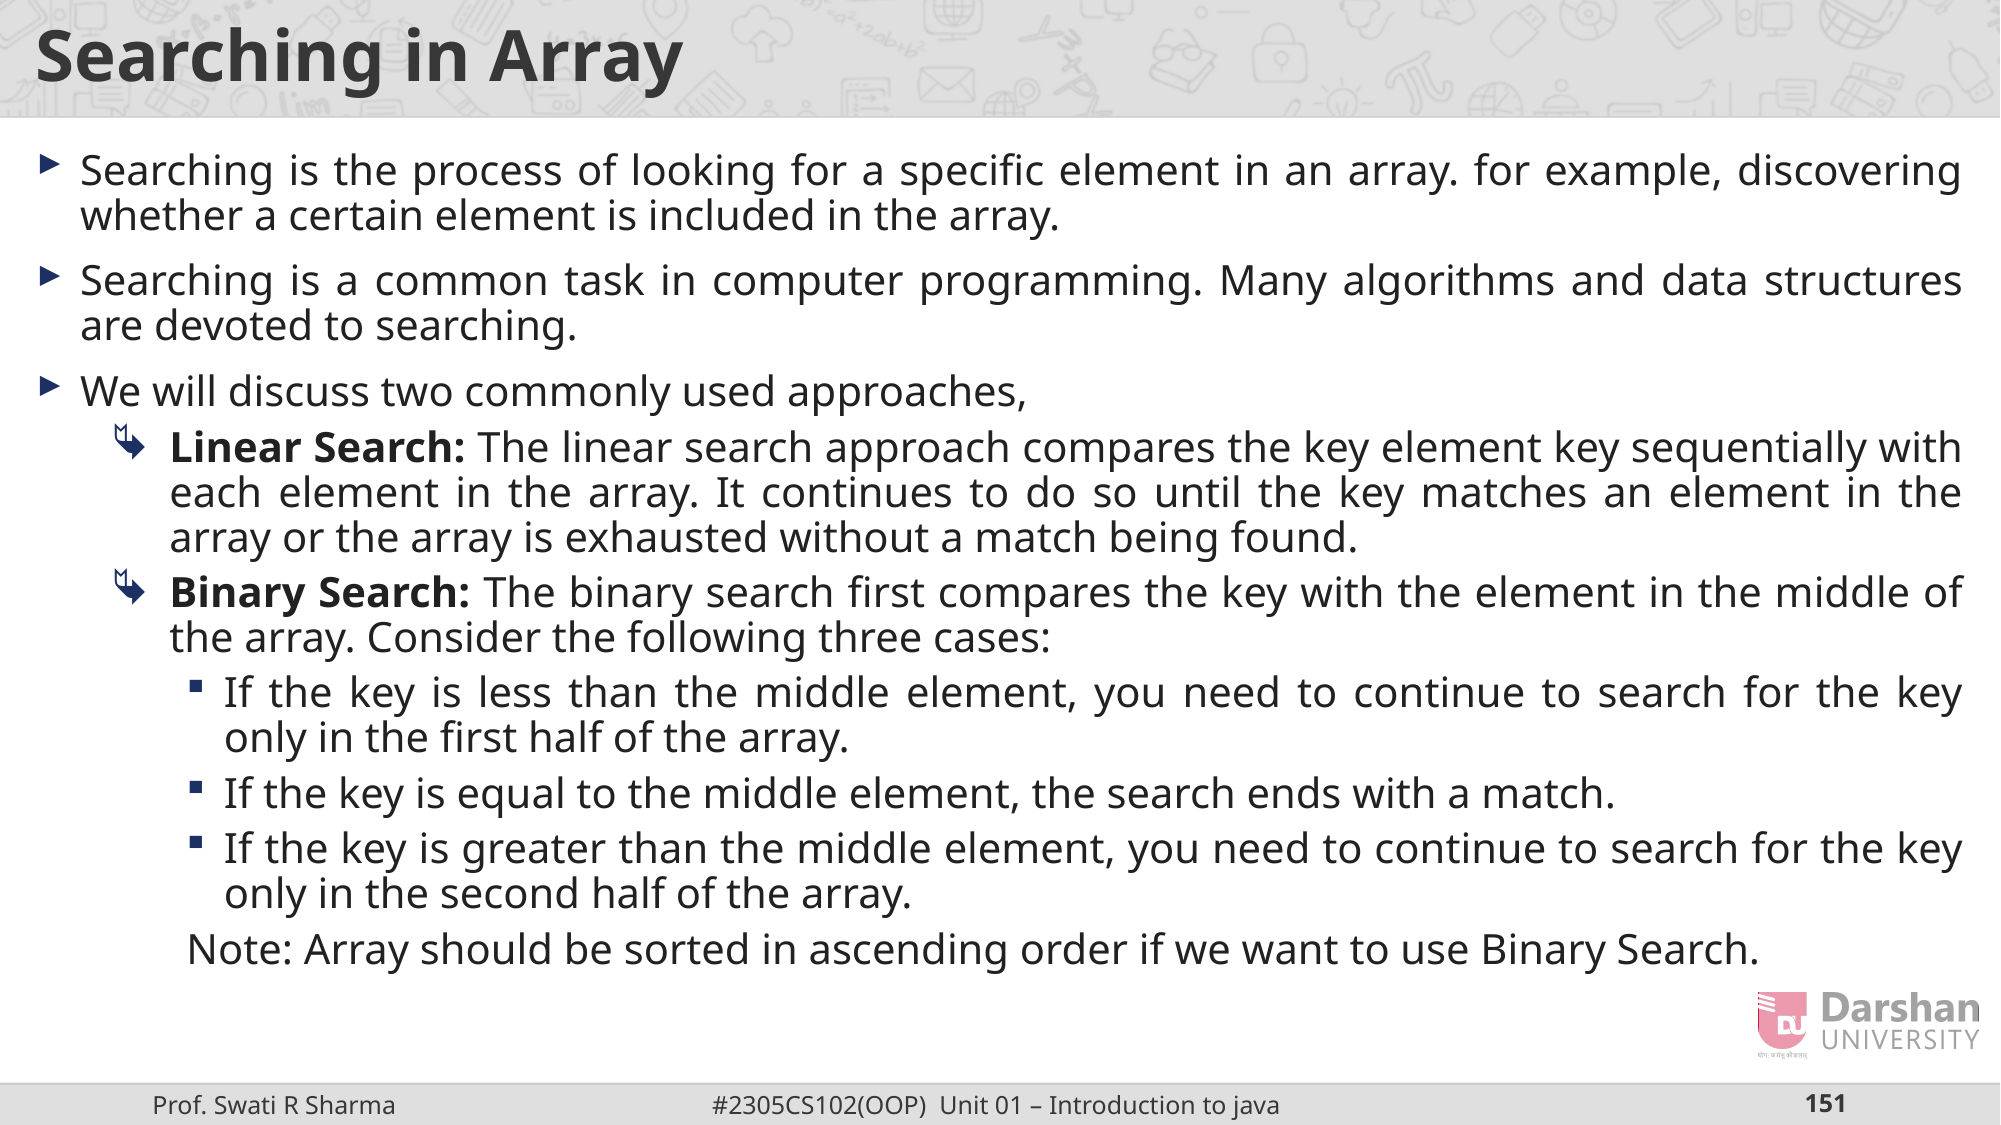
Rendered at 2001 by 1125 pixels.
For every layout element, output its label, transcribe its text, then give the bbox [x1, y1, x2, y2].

list Searching is the process of looking for a specific element in an array. for example, discovering whether a certain element is included in the array. Searching is a common task in computer programming. Many algorithms and data structures are devoted to searching. We will discuss two commonly used approaches, Linear Search: The linear search approach compares the key element key sequentially with each element in the array. It continues to do so until the key matches an element in the array or the array is exhausted without a match being found. Binary Search: The binary search first compares the key with the element in the middle of the array. Consider the following three cases: If the key is less than the middle element, you need to continue to search for the key only in the first half of the array. If the key is equal to the middle element, the search ends with a match. If the key is greater than the middle element, you need to continue to search for the key only in the second half of the array. Note: Array should be sorted in ascending order if we want to use Binary Search. [21, 141, 1979, 1059]
title Searching in Array [0, 0, 2000, 117]
